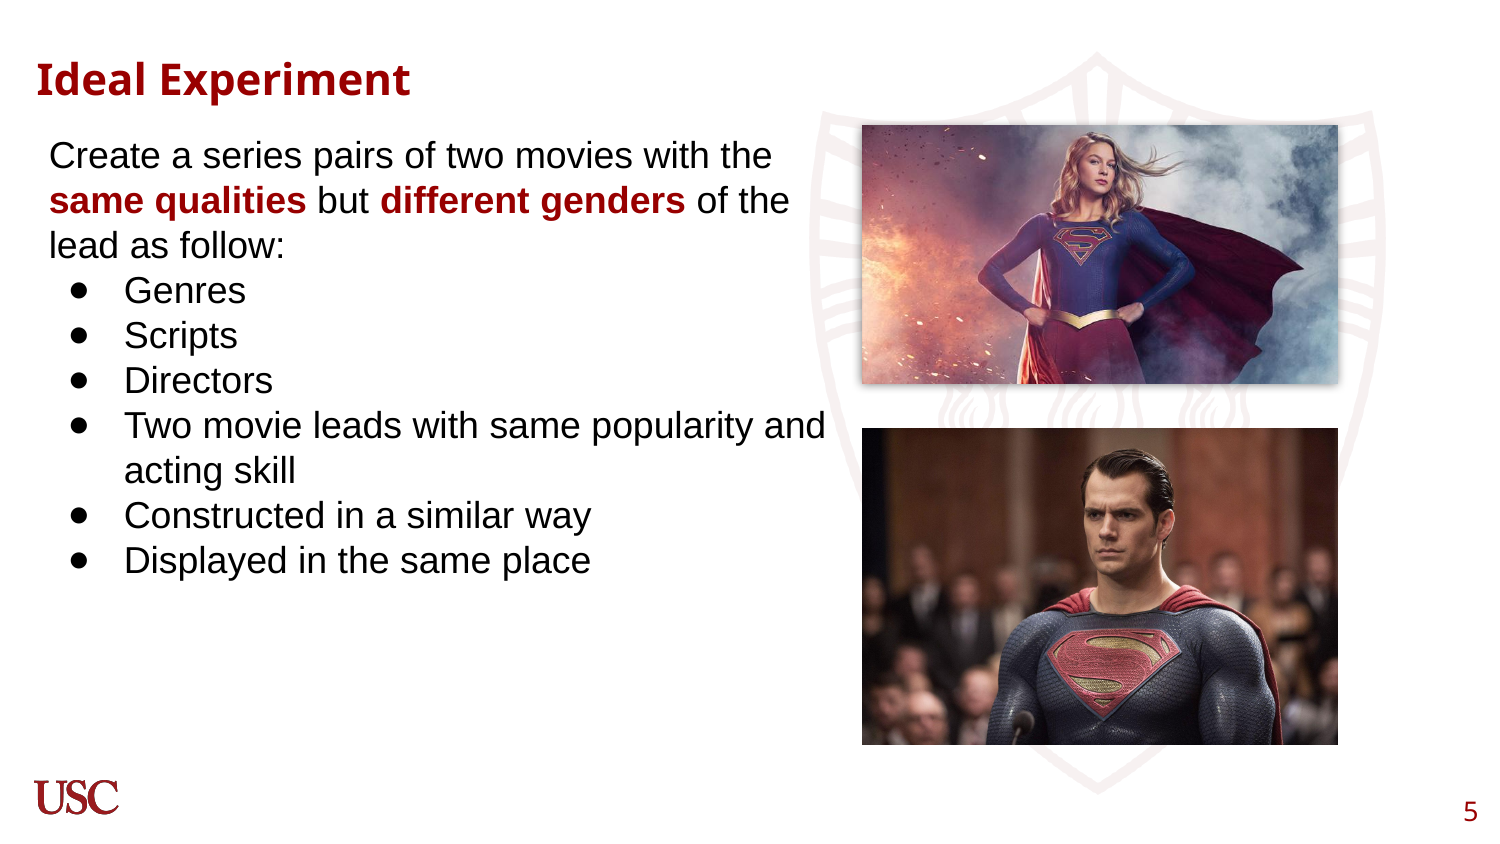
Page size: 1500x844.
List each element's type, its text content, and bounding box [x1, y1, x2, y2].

picture [861, 125, 1338, 385]
title Ideal Experiment [25, 0, 1376, 164]
picture [861, 428, 1338, 746]
slide_number ‹#› [1403, 779, 1494, 844]
picture [15, 759, 137, 836]
list Create a series pairs of two movies with the same qualities but different genders of the lead as follow: Genres Scripts Directors Two movie leads with same popularity and acting skill Constructed in a similar way Displayed in the same place [37, 125, 842, 695]
